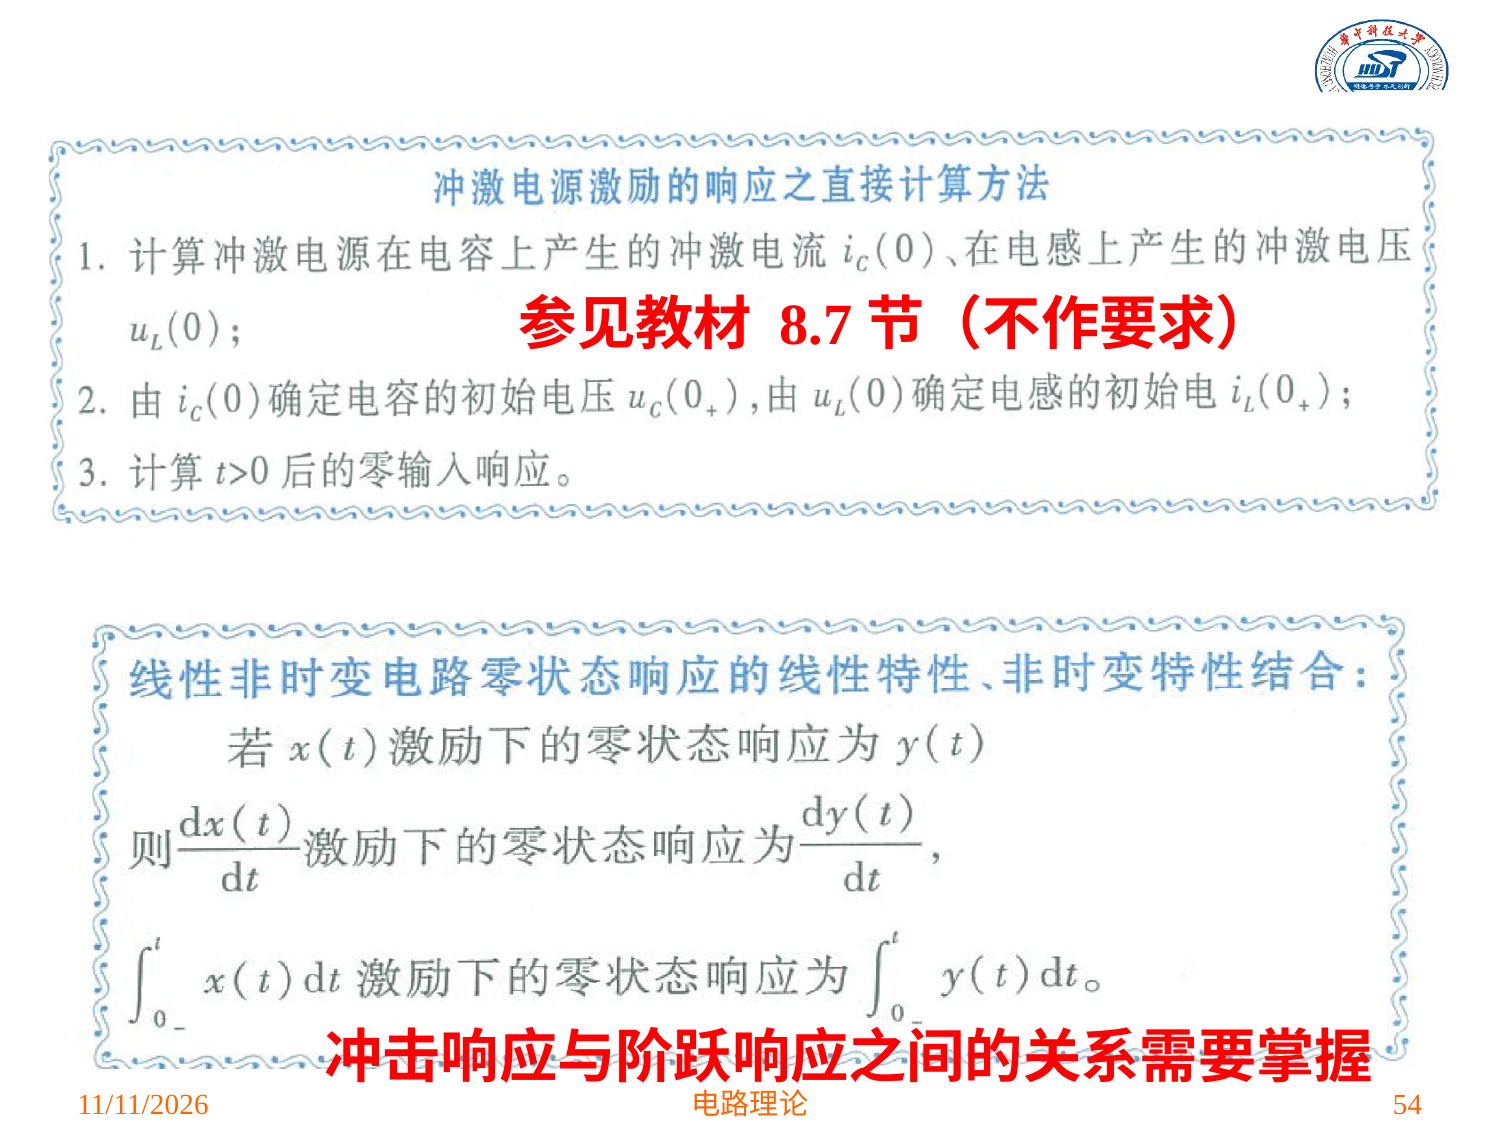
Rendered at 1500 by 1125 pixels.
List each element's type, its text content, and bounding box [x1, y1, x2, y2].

picture [72, 608, 1428, 1069]
footer 电路理论 [512, 1097, 988, 1125]
slide_number 54 [1125, 1078, 1438, 1125]
picture [33, 13, 1459, 531]
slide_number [62, 1078, 375, 1125]
text_box 冲击响应与阶跃响应之间的关系需要掌握 [309, 1069, 1388, 1097]
